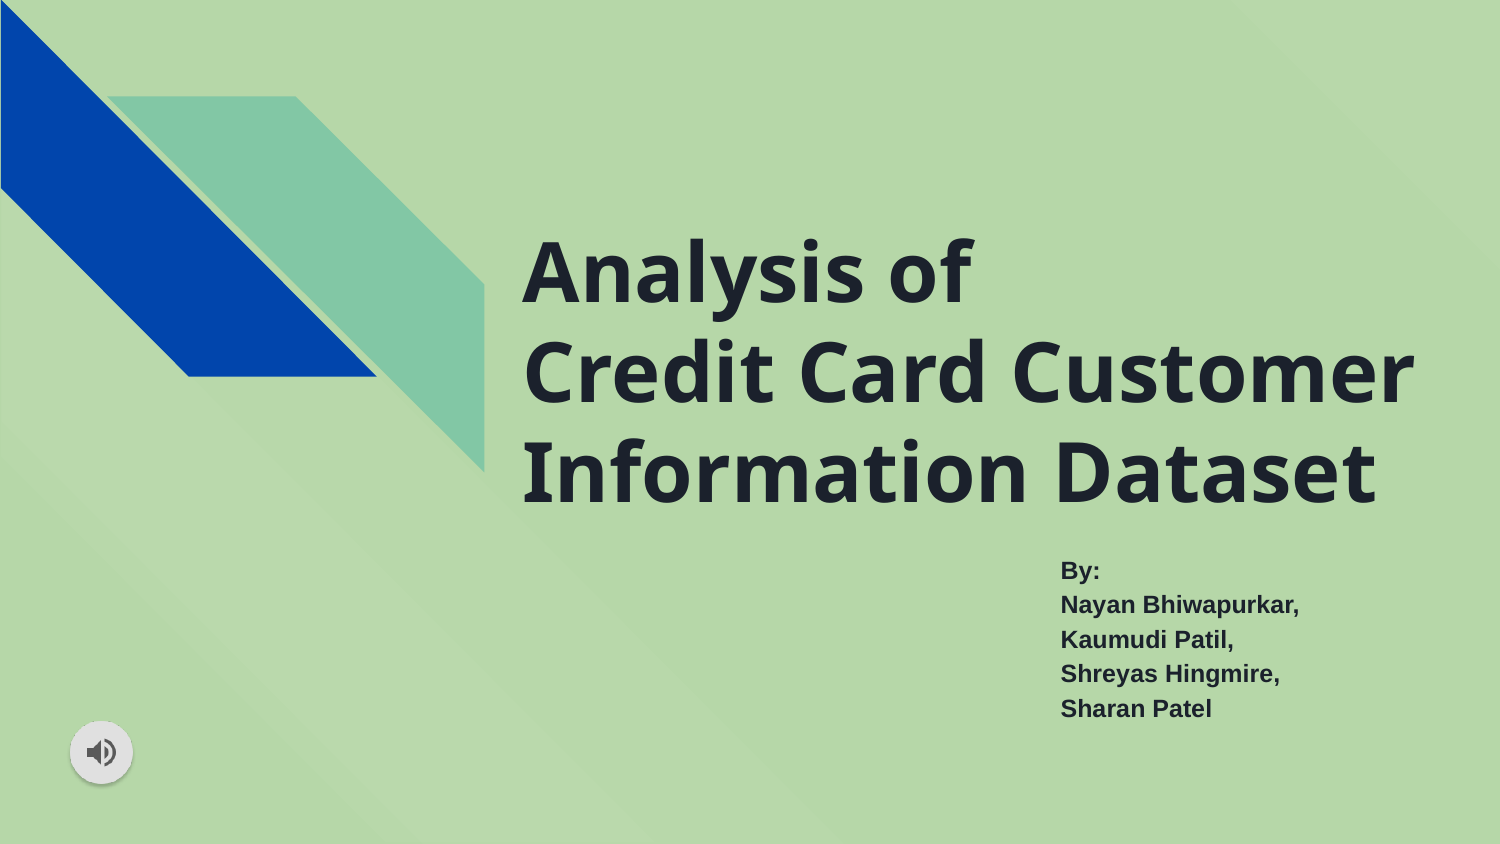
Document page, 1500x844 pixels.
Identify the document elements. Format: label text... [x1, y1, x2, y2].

title Analysis of Credit Card Customer Information Dataset [507, 204, 1486, 535]
subtitle By: Nayan Bhiwapurkar, Kaumudi Patil, Shreyas Hingmire, Sharan Patel [1045, 535, 1408, 756]
picture [63, 714, 139, 791]
